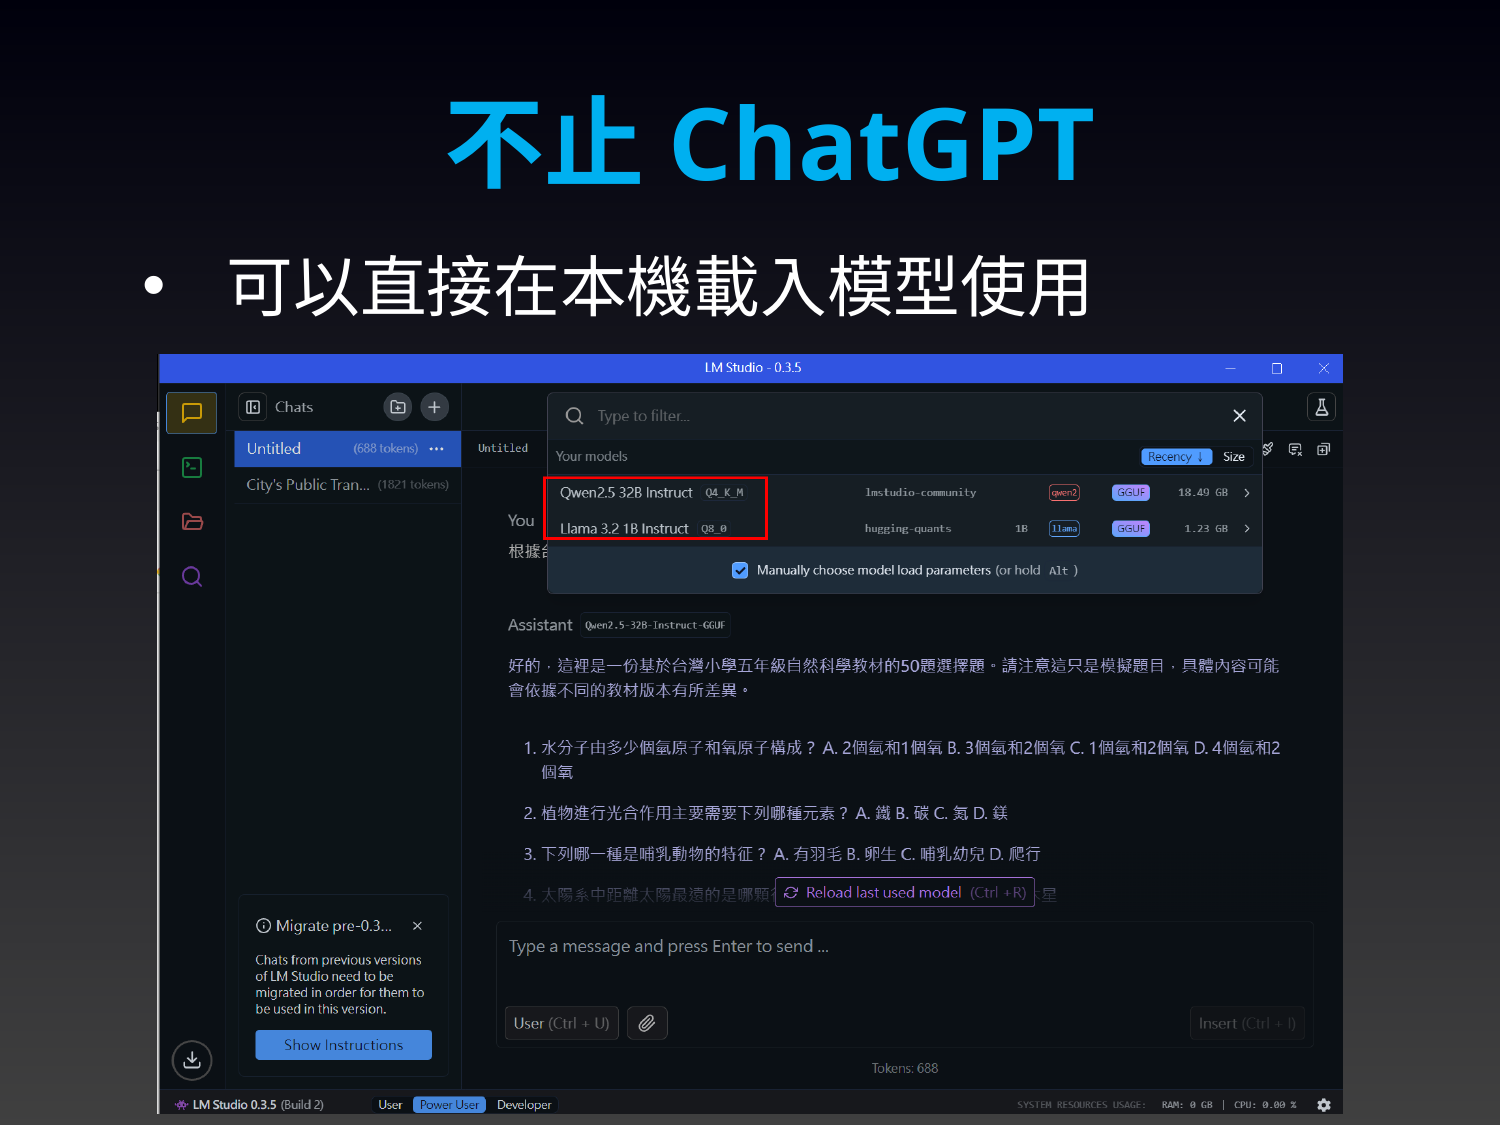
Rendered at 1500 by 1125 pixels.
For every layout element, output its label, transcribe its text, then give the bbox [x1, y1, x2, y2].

text_box 可以直接在本機載入模型使用 [127, 237, 1453, 332]
text_box 不止ChatGPT [430, 53, 1119, 216]
picture [157, 354, 1343, 1114]
